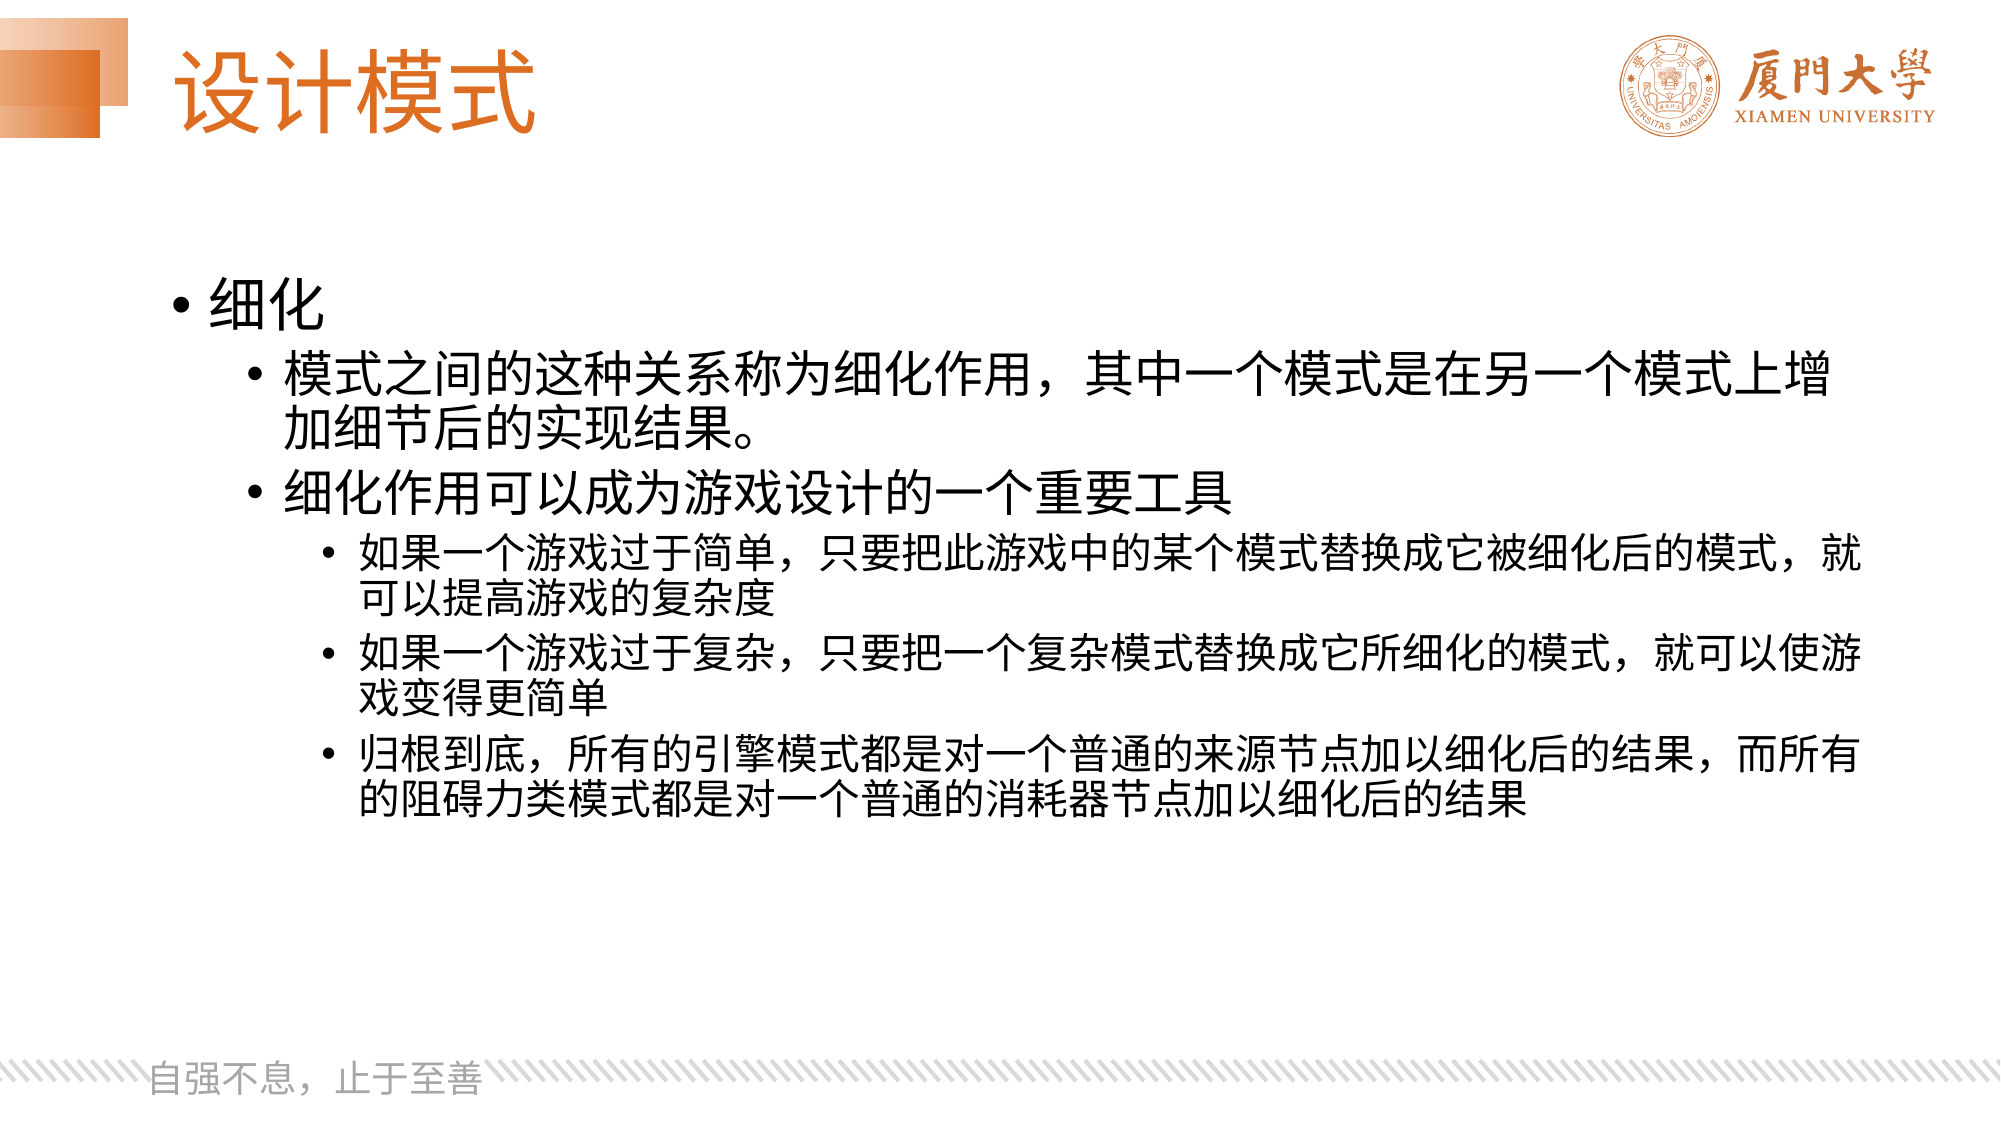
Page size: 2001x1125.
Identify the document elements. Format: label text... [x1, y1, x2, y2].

list 细化 模式之间的这种关系称为细化作用，其中一个模式是在另一个模式上增加细节后的实现结果。 细化作用可以成为游戏设计的一个重要工具 如果一个游戏过于简单，只要把此游戏中的某个模式替换成它被细化后的模式，就可以提高游戏的复杂度 如果一个游戏过于复杂，只要把一个复杂模式替换成它所细化的模式，就可以使游戏变得更简单 归根到底，所有的引擎模式都是对一个普通的来源节点加以细化后的结果，而所有的阻碍力类模式都是对一个普通的消耗器节点加以细化后的结果 [156, 268, 1882, 996]
title 设计模式 [156, 16, 1882, 177]
